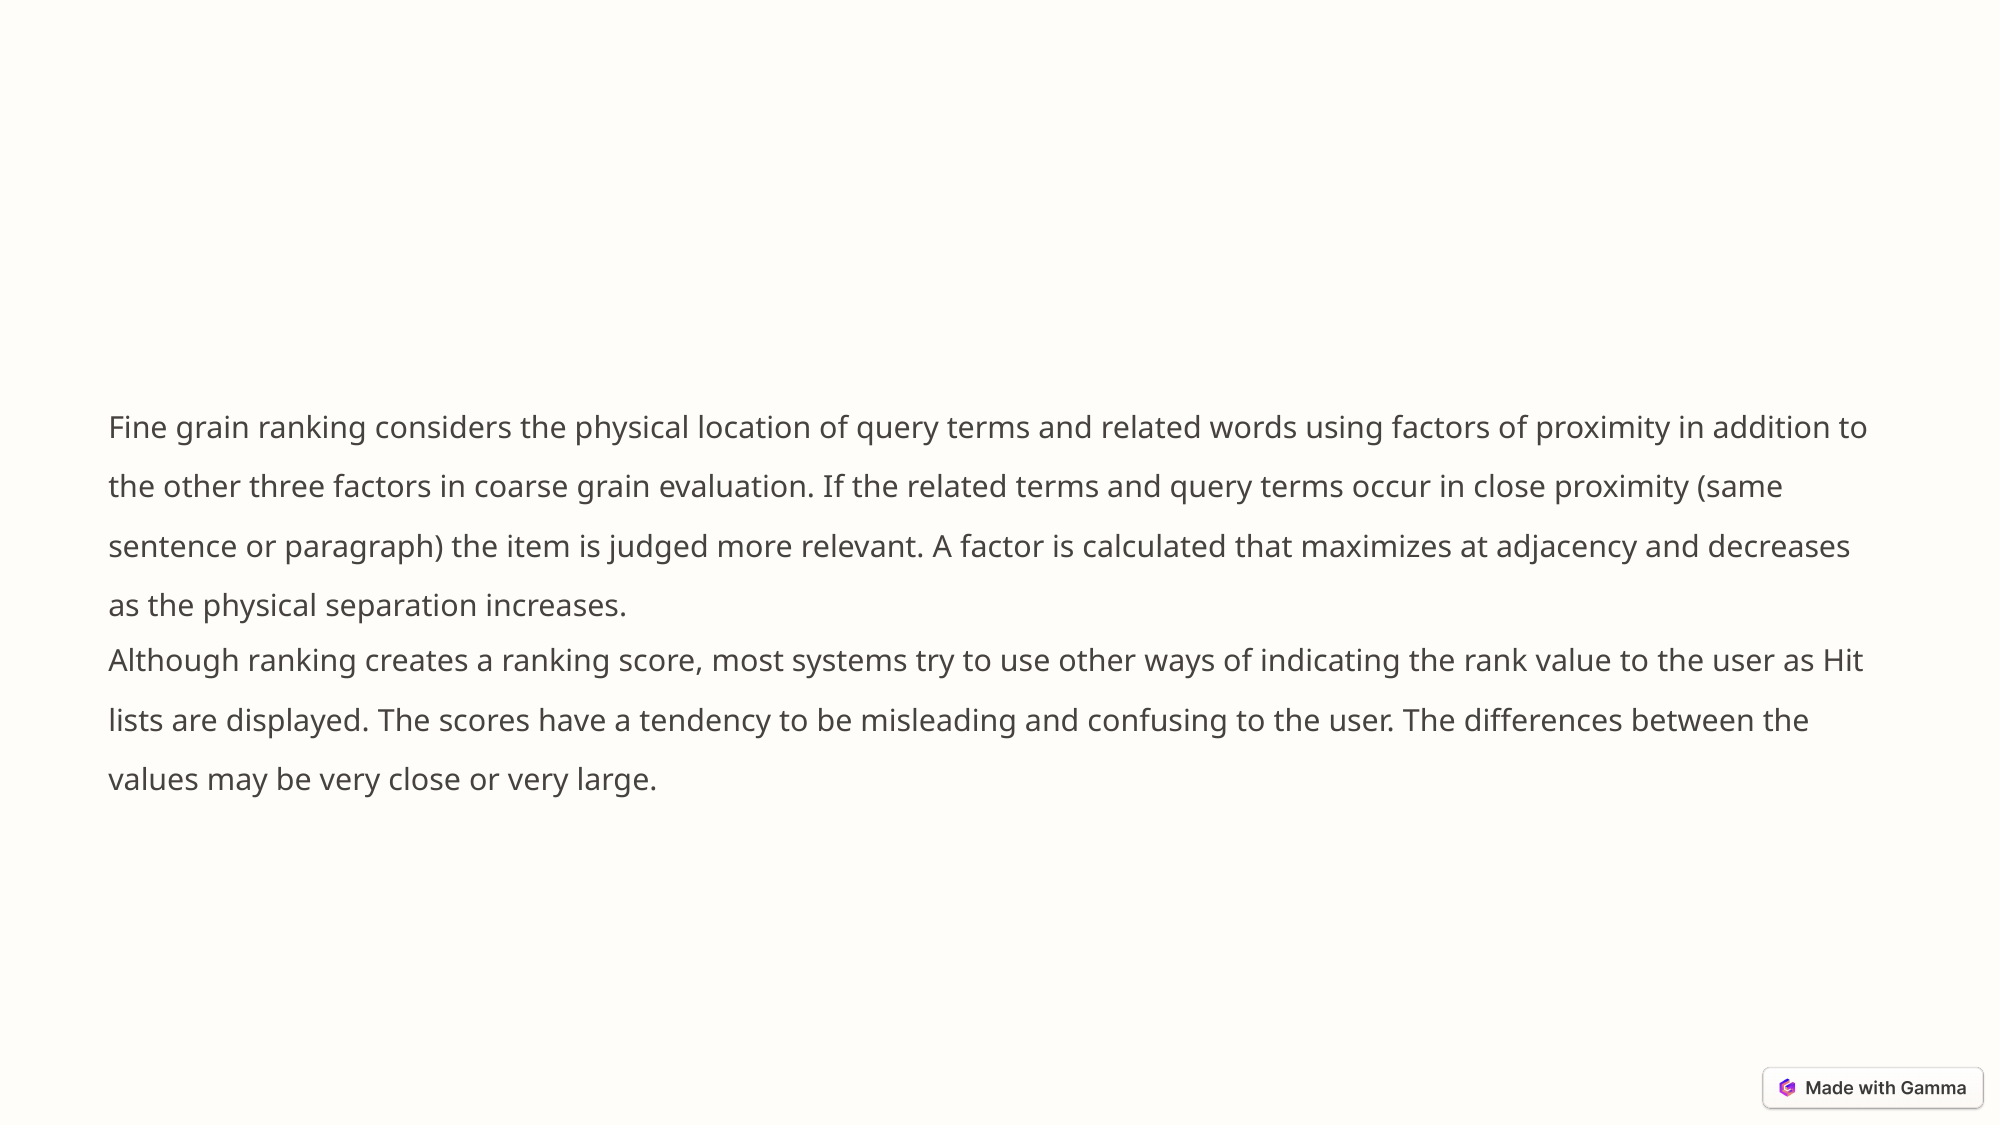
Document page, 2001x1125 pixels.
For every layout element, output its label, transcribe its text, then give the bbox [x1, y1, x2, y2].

text_box Although ranking creates a ranking score, most systems try to use other ways of indicating the rank value to the user as Hit lists are displayed. The scores have a tendency to be misleading and confusing to the user. The differences between the values may be very close or very large. [108, 618, 1892, 768]
text_box Fine grain ranking considers the physical location of query terms and related words using factors of proximity in addition to the other three factors in coarse grain evaluation. If the related terms and query terms occur in close proximity (same sentence or paragraph) the item is judged more relevant. A factor is calculated that maximizes at adjacency and decreases as the physical separation increases. [108, 385, 1892, 584]
picture [1755, 1059, 1991, 1116]
